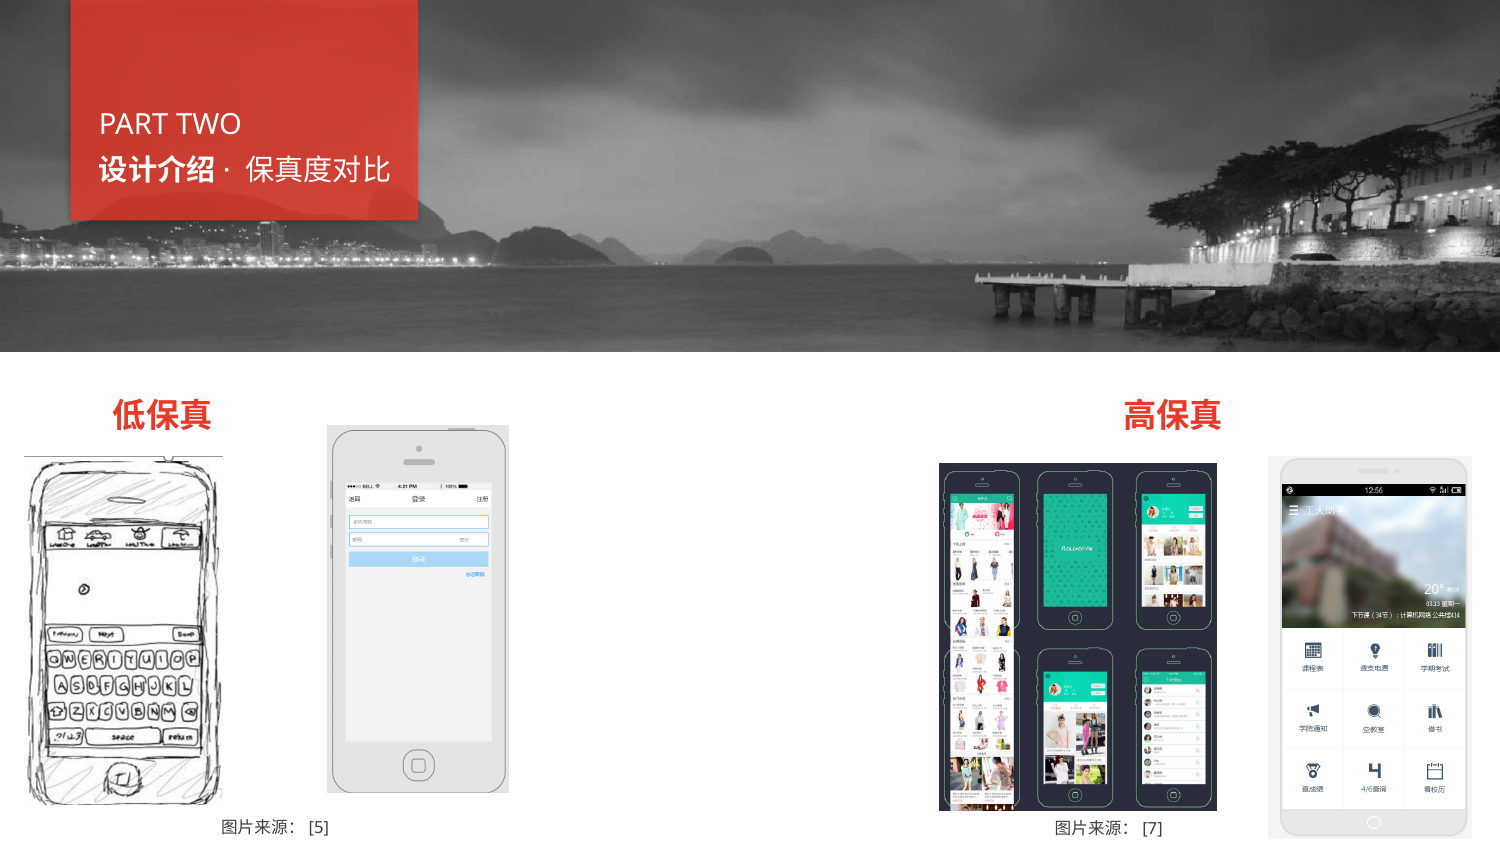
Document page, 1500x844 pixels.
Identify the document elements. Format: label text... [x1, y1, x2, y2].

picture [1268, 456, 1472, 839]
picture [24, 456, 223, 806]
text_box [70, 0, 435, 221]
picture [327, 425, 510, 794]
picture [0, 0, 1500, 352]
text_box 图片来源：[5] [206, 803, 359, 844]
text_box 图片来源：[7] [1039, 818, 1217, 844]
text_box 低保真 [98, 386, 402, 441]
picture [939, 463, 1217, 811]
text_box 高保真 [1108, 386, 1412, 441]
